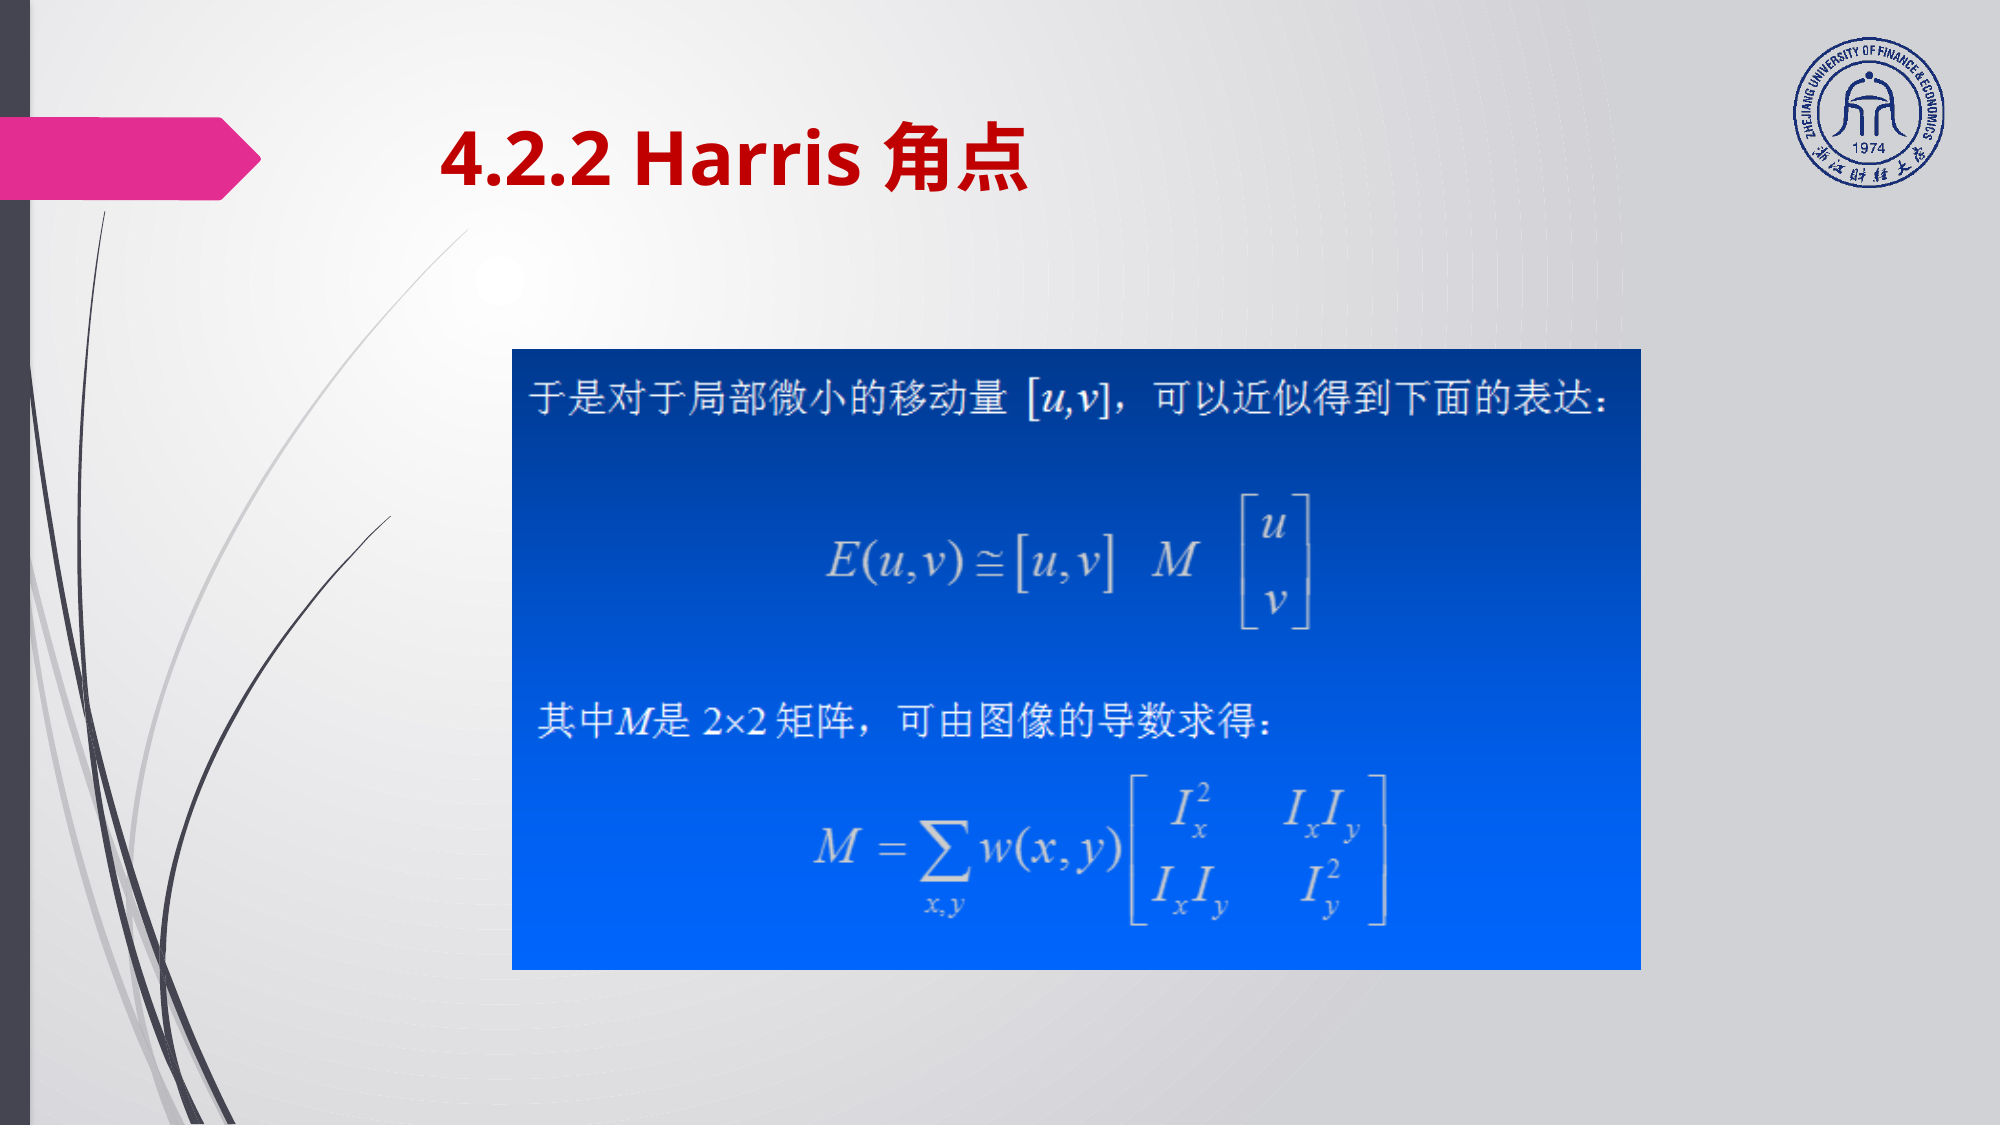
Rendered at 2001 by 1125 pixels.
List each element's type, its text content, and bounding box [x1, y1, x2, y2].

title 4.2.2 Harris角点 [425, 102, 1888, 313]
picture [512, 348, 1641, 970]
picture [1793, 37, 1945, 188]
